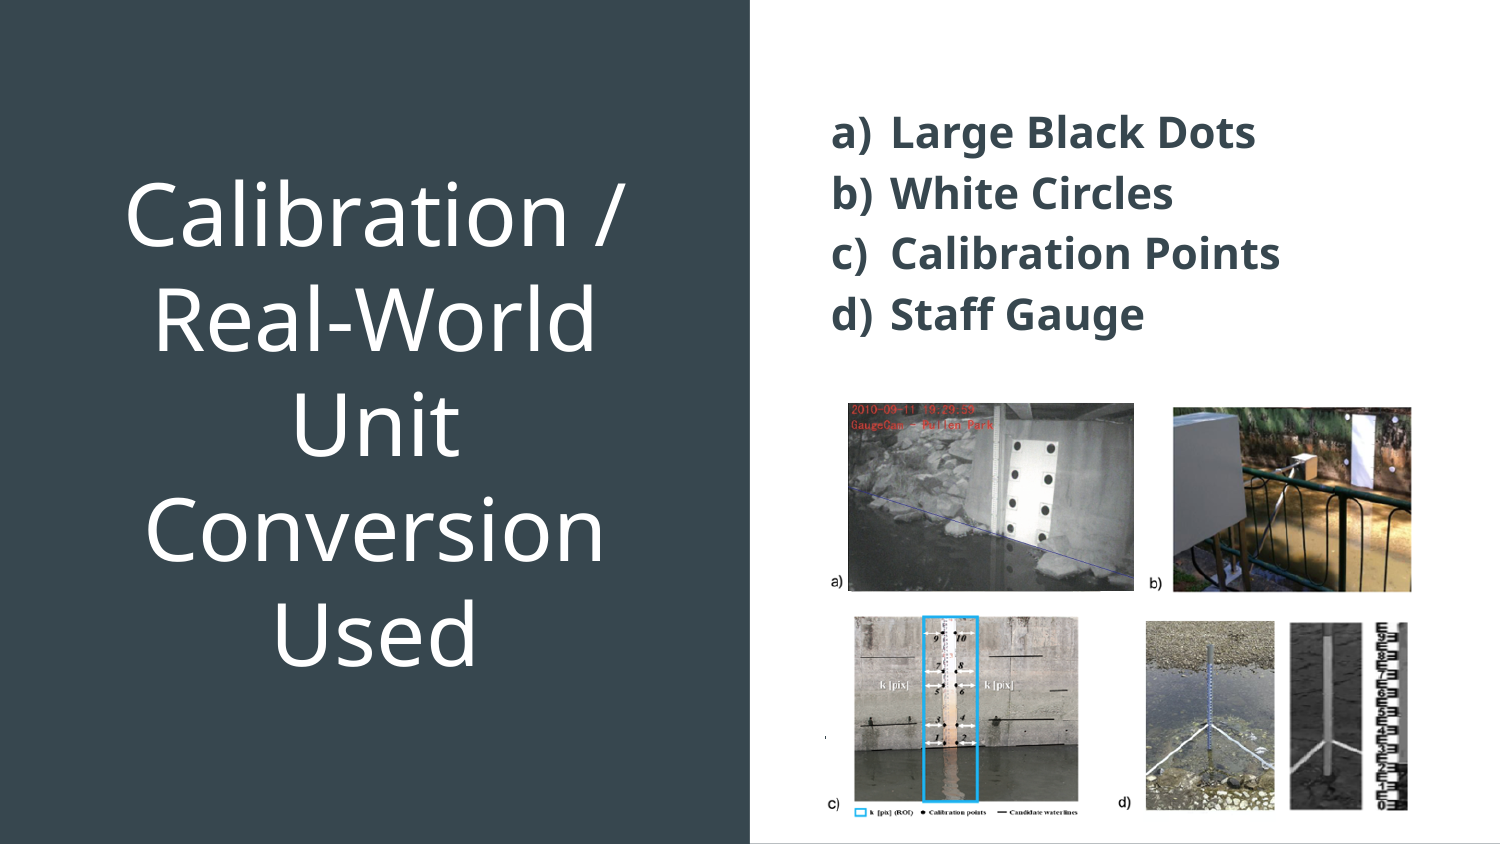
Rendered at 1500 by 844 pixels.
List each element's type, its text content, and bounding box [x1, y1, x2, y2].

list Large Black Dots White Circles Calibration Points Staff Gauge [800, 66, 1440, 371]
picture [826, 397, 1417, 823]
title Calibration / Real-World Unit Conversion Used [43, 284, 708, 560]
